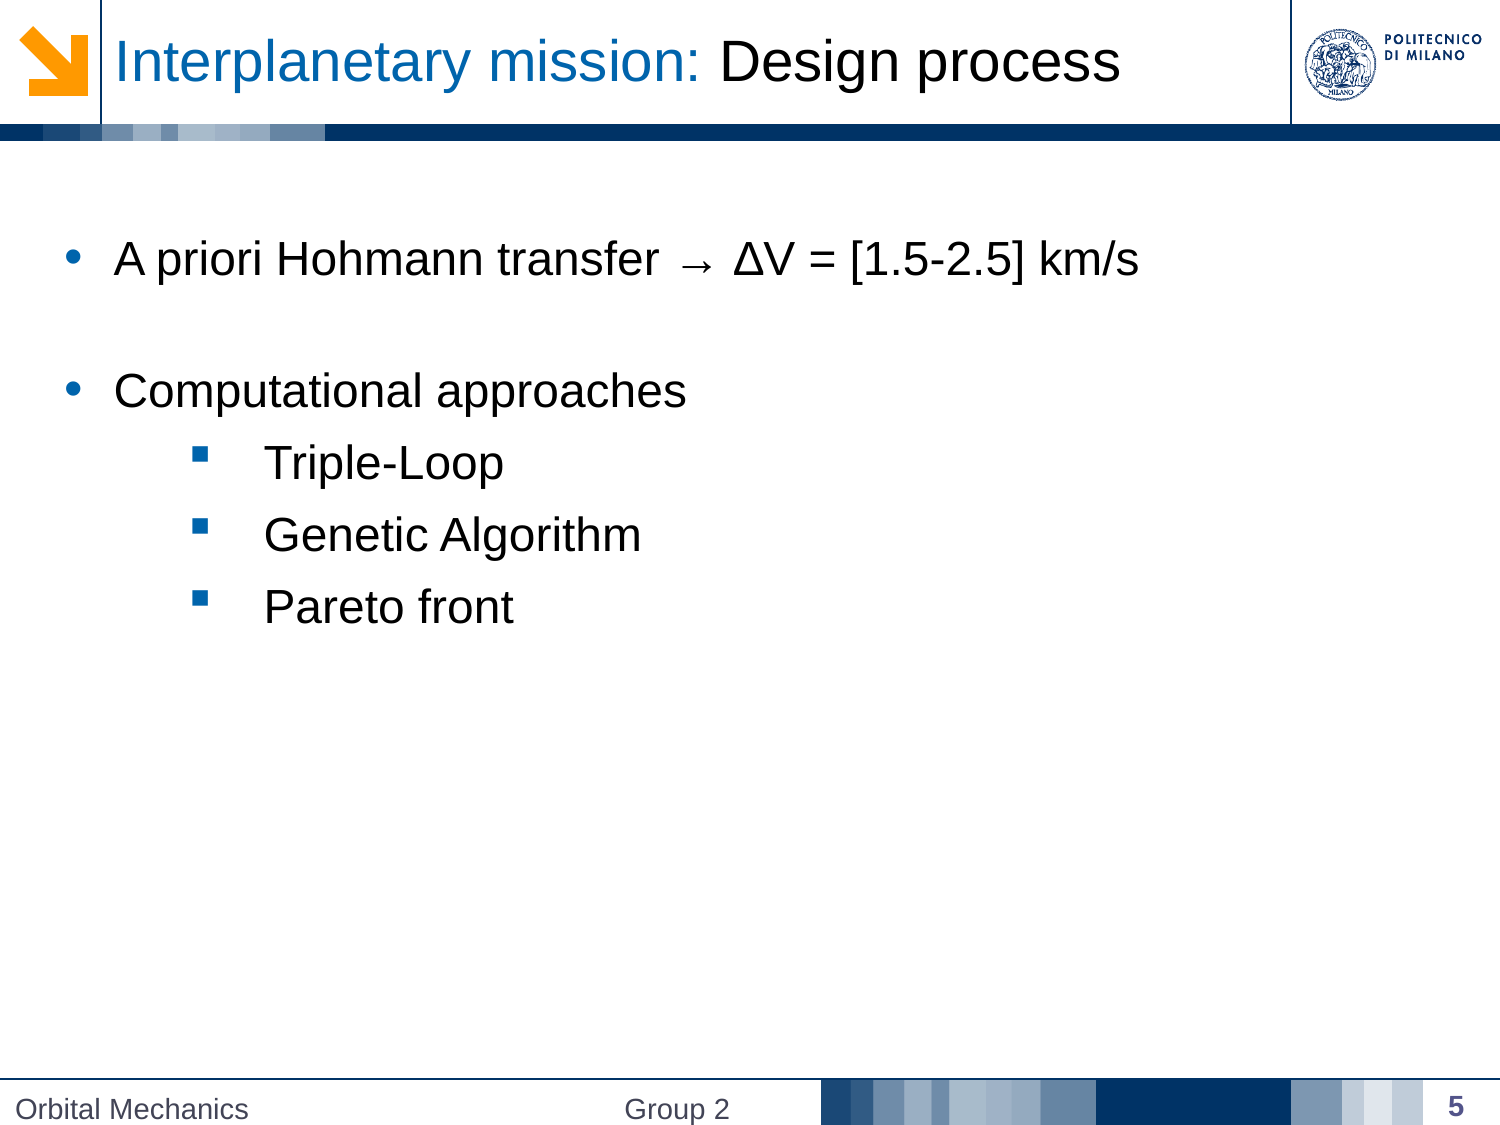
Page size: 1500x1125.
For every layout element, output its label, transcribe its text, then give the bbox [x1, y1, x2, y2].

title Interplanetary mission: Design process [99, 0, 1289, 118]
slide_number 5 [1412, 1084, 1500, 1125]
slide_number Group 2 [609, 1089, 809, 1125]
picture [0, 0, 1500, 141]
list A priori Hohmann transfer → ∆V = [1.5-2.5] km/s Computational approaches Triple-Loop Genetic Algorithm Pareto front [23, 154, 1477, 1069]
footer Orbital Mechanics [0, 1089, 598, 1125]
picture [0, 1078, 1500, 1125]
